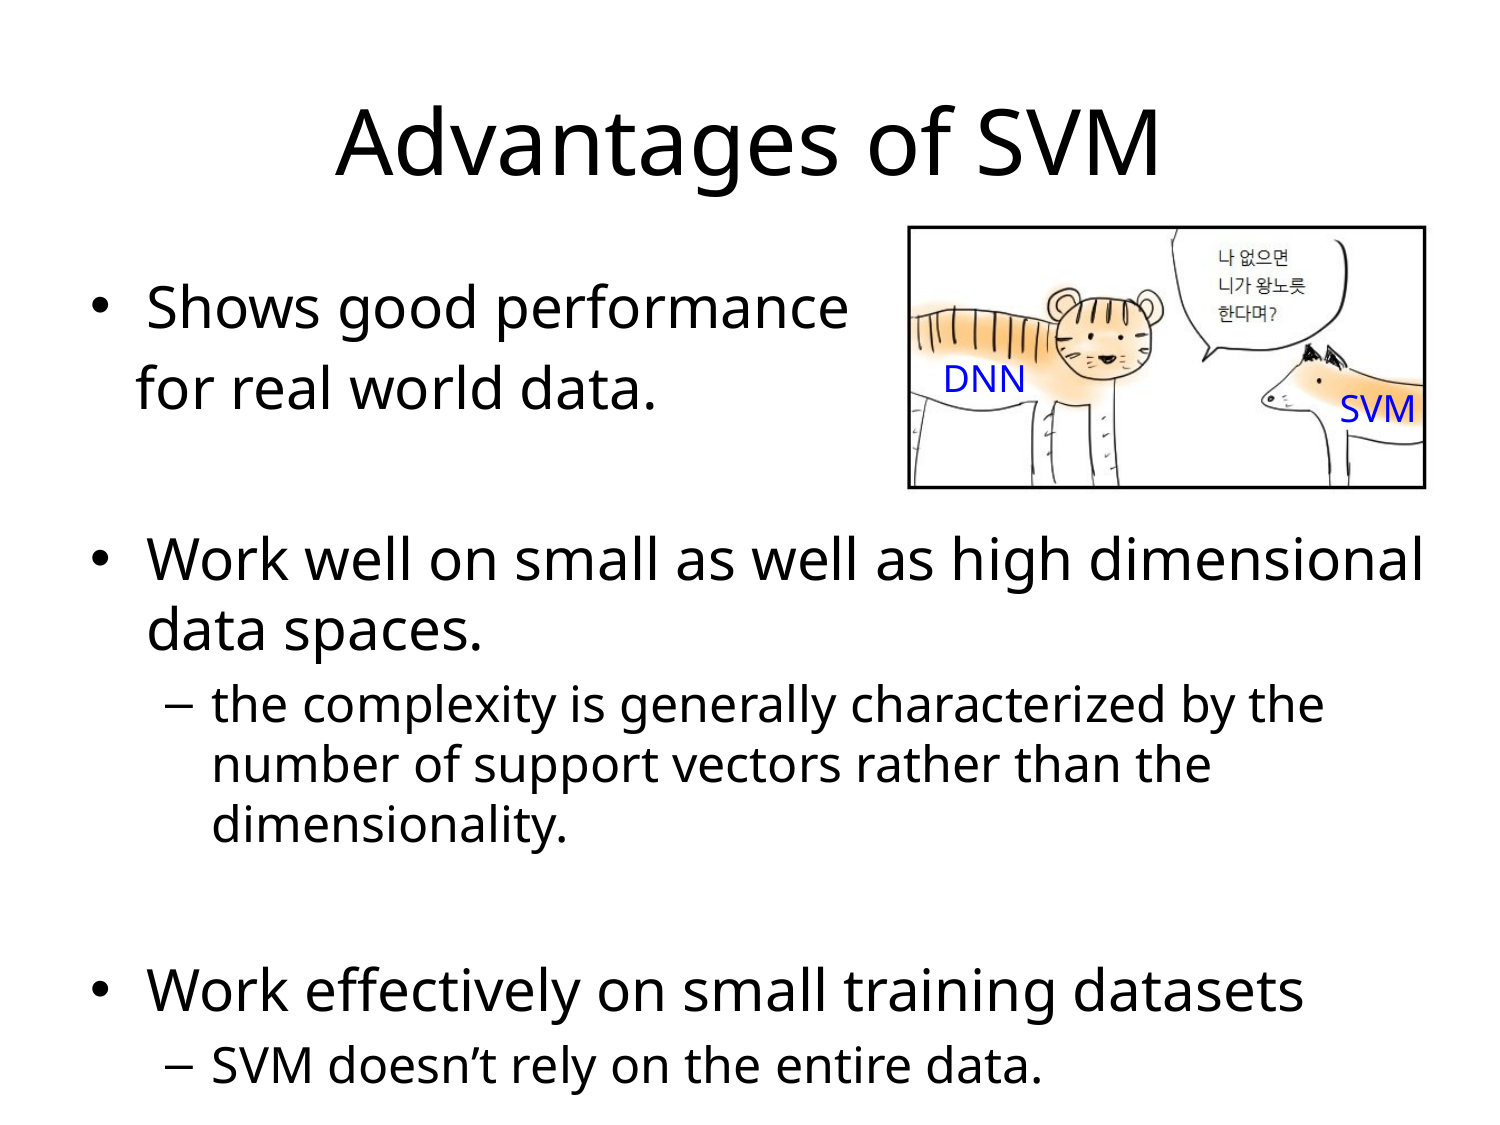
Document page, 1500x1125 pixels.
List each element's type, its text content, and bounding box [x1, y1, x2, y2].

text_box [903, 219, 1434, 496]
title Advantages of SVM [41, 45, 1459, 233]
list Shows good performance for real world data. Work well on small as well as high dimensional data spaces. the complexity is generally characterized by the number of support vectors rather than the dimensionality. Work effectively on small training datasets SVM doesn’t rely on the entire data. [75, 262, 1483, 1106]
